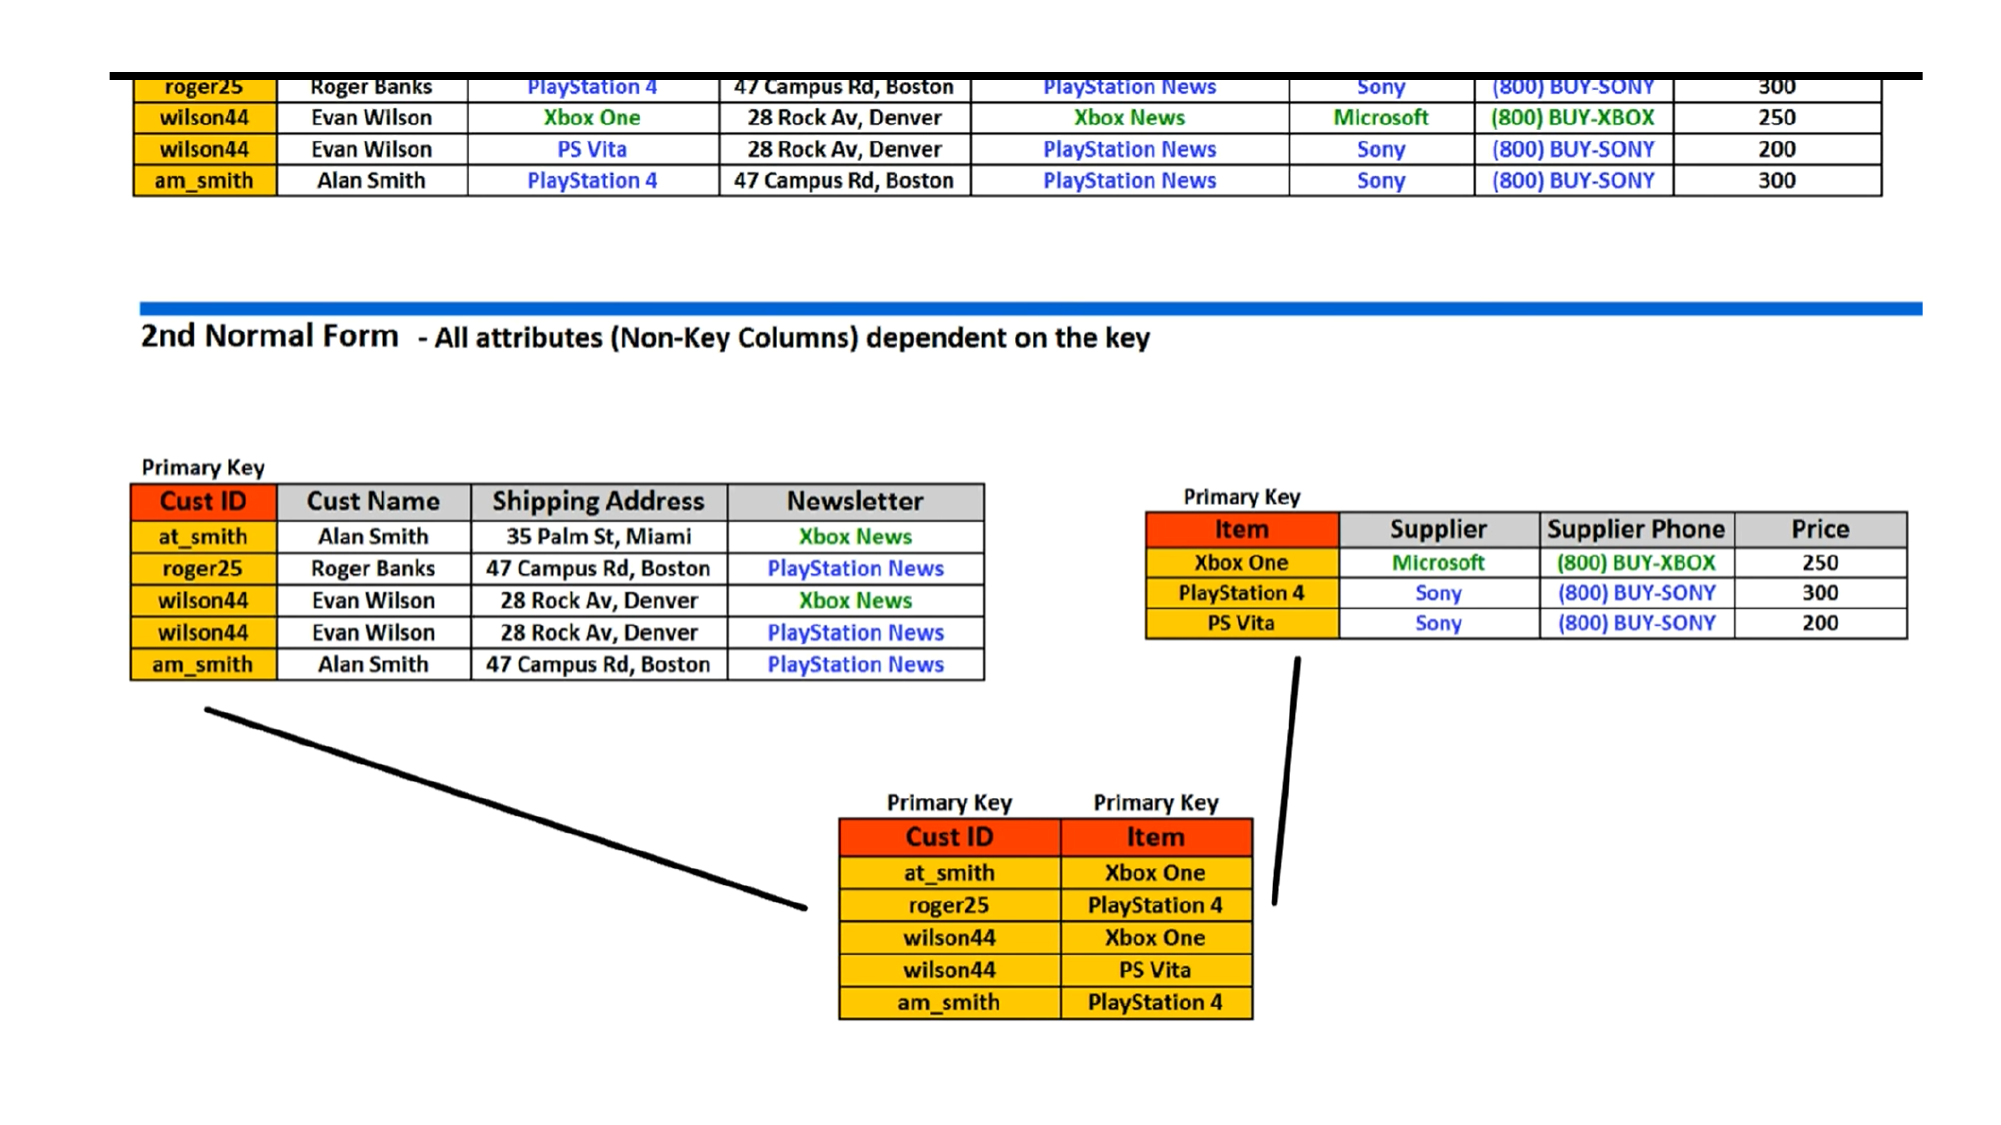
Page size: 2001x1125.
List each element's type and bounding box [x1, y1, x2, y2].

list [109, 72, 1923, 1034]
